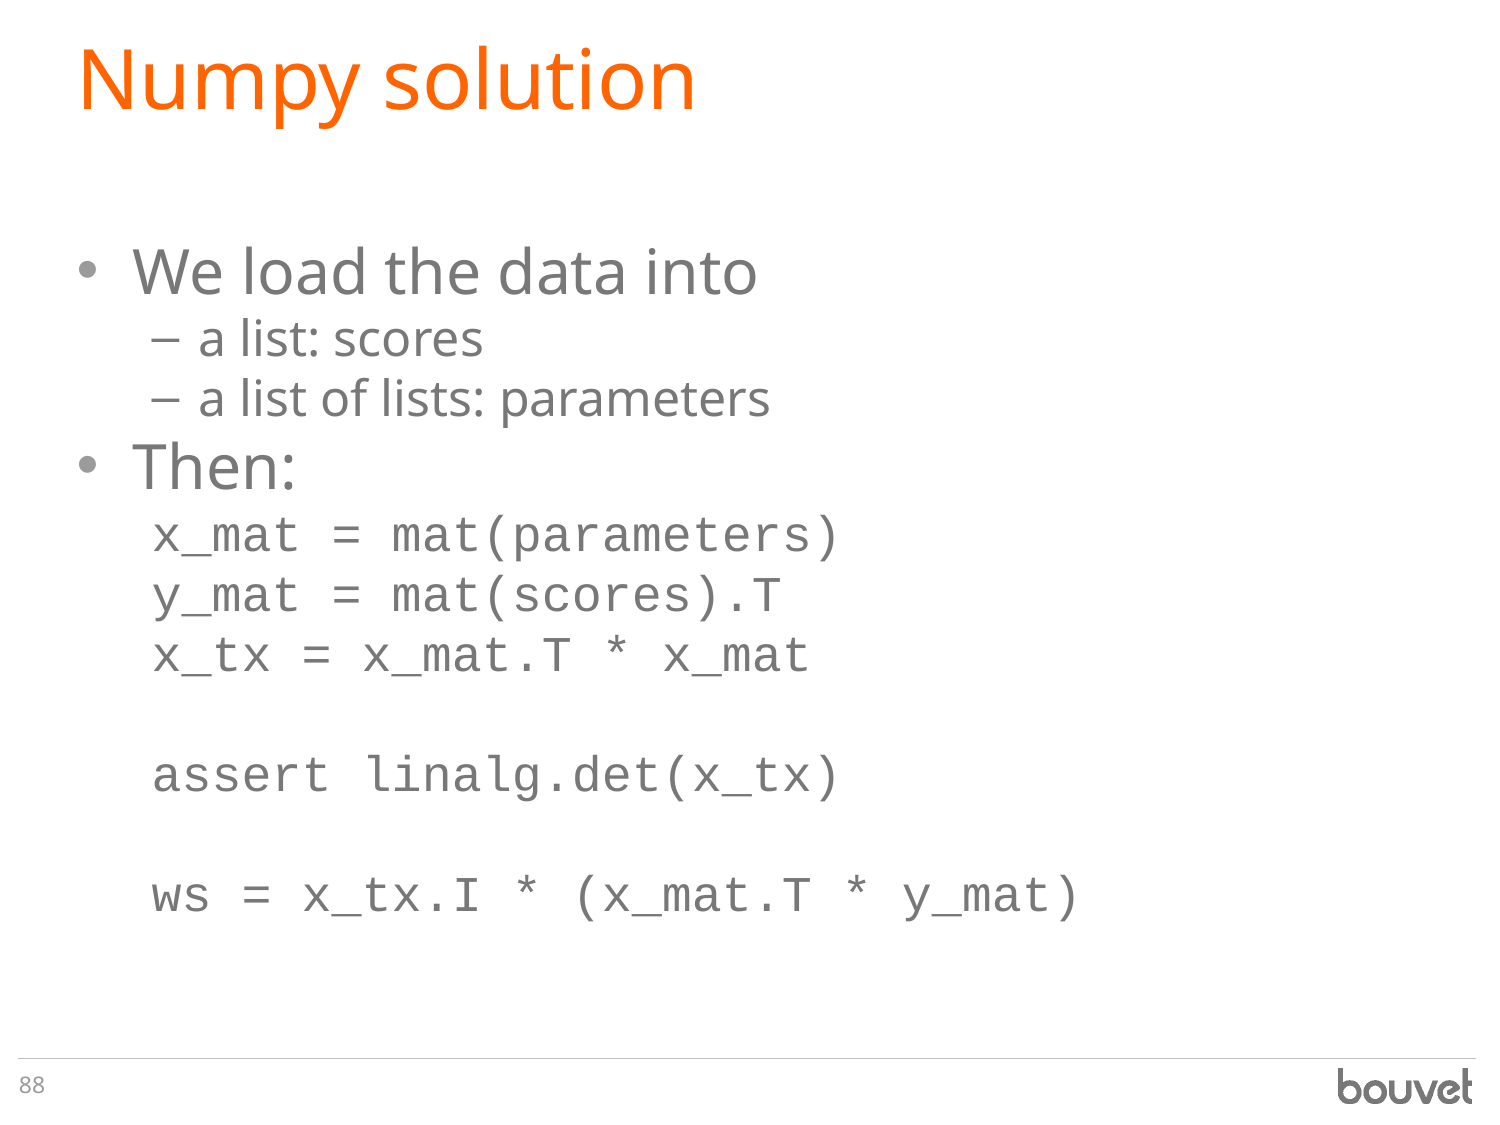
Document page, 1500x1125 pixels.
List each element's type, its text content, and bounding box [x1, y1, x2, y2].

title Numpy solution [76, 42, 1353, 220]
list We load the data into a list: scores a list of lists: parameters Then: x_mat = mat(parameters) y_mat = mat(scores).T x_tx = x_mat.T * x_mat assert linalg.det(x_tx) ws = x_tx.I * (x_mat.T * y_mat) [76, 231, 1353, 1004]
slide_number 88 [18, 1070, 137, 1101]
picture [1338, 1068, 1472, 1104]
